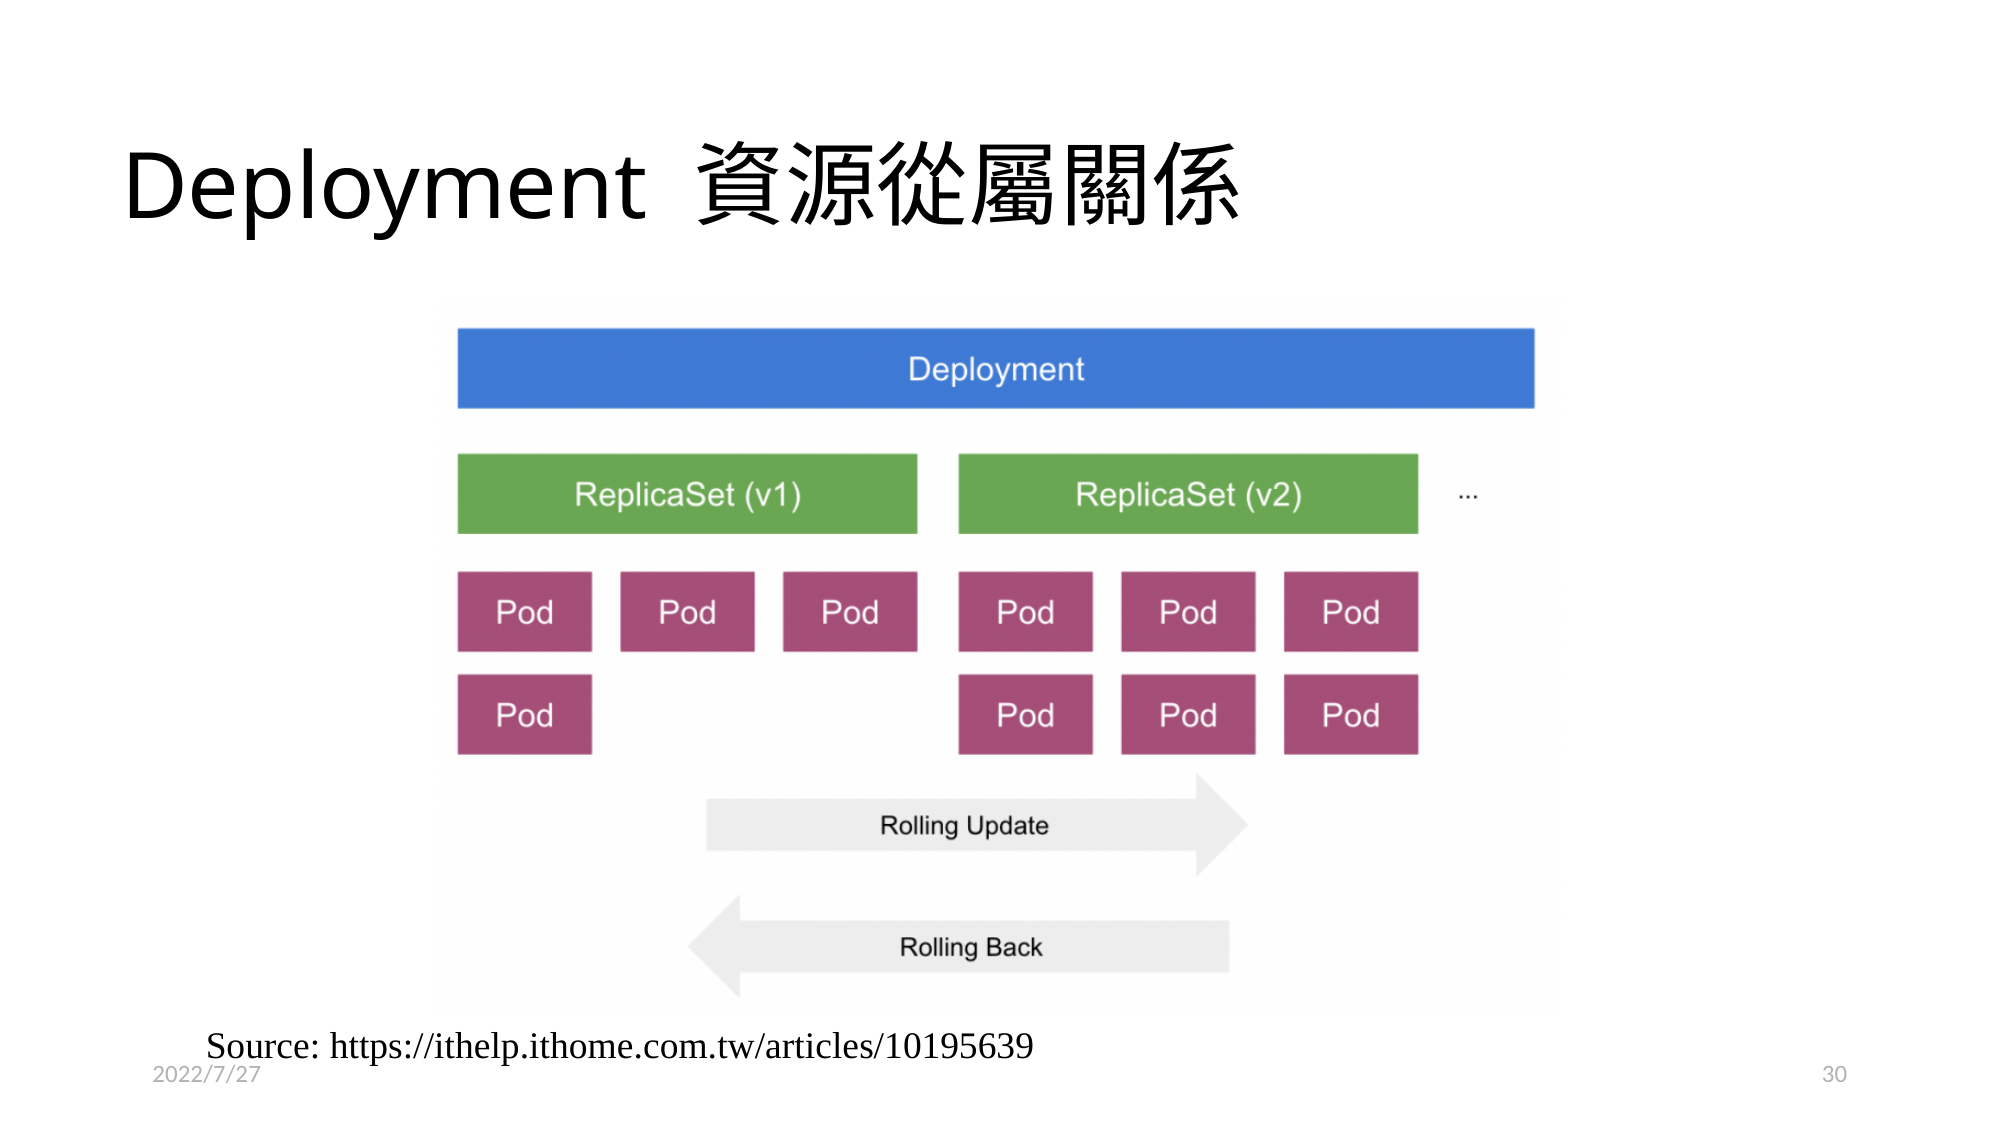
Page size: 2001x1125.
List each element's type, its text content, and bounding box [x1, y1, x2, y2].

slide_number 30 [1412, 1042, 1863, 1103]
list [438, 299, 1562, 1014]
text_box Source: https://ithelp.ithome.com.tw/articles/10195639 [191, 1013, 1824, 1073]
title Deployment 資源從屬關係 [106, 74, 1649, 304]
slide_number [137, 1042, 588, 1103]
